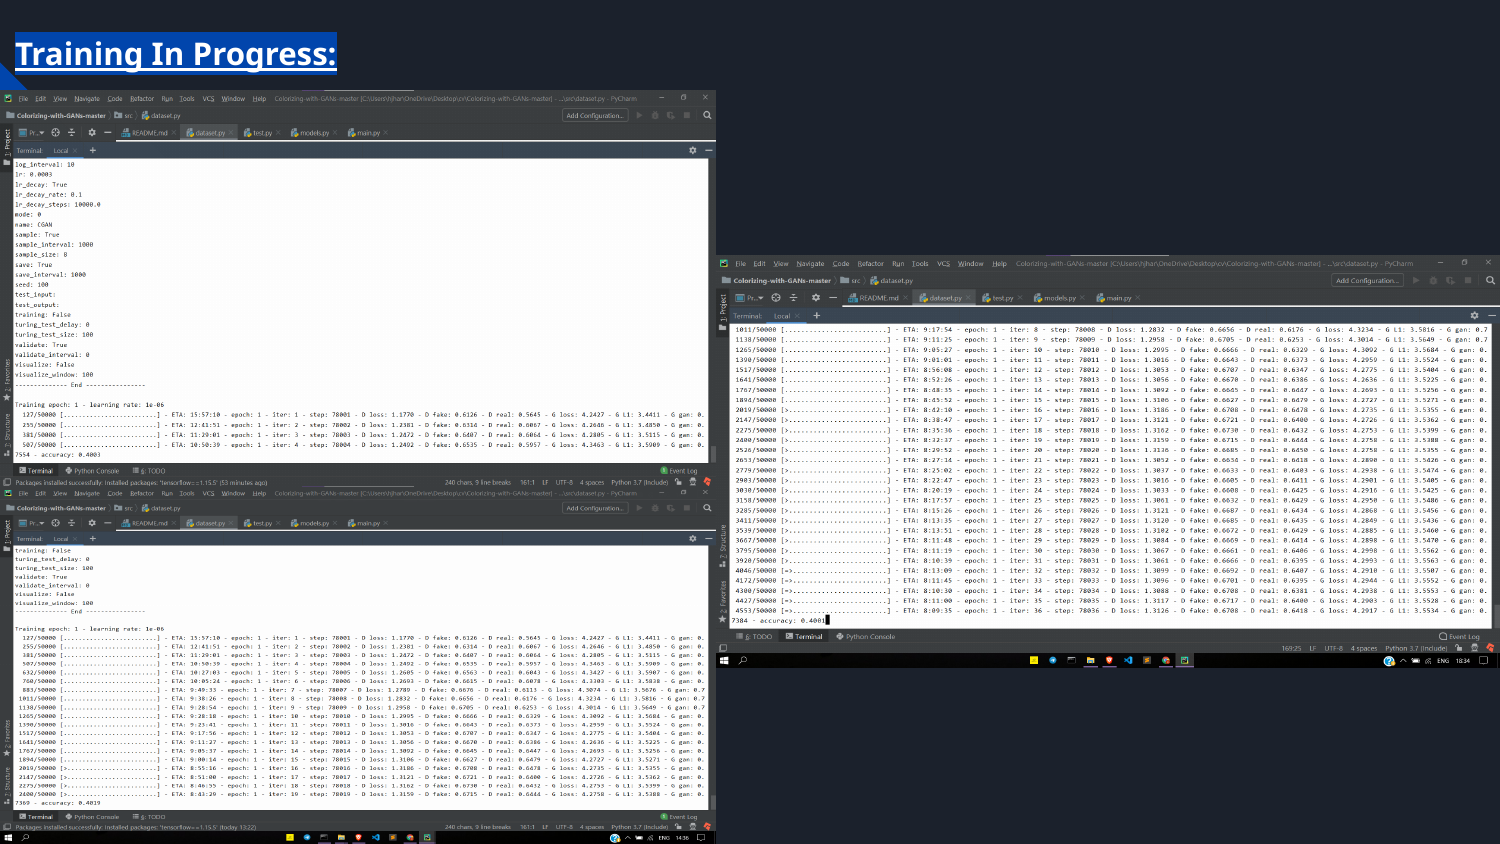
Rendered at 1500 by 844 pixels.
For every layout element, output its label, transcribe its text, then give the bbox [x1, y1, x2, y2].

list Training In Progress: [0, 13, 1194, 254]
list Training In Progress: [719, 677, 1194, 681]
picture [0, 89, 1500, 844]
